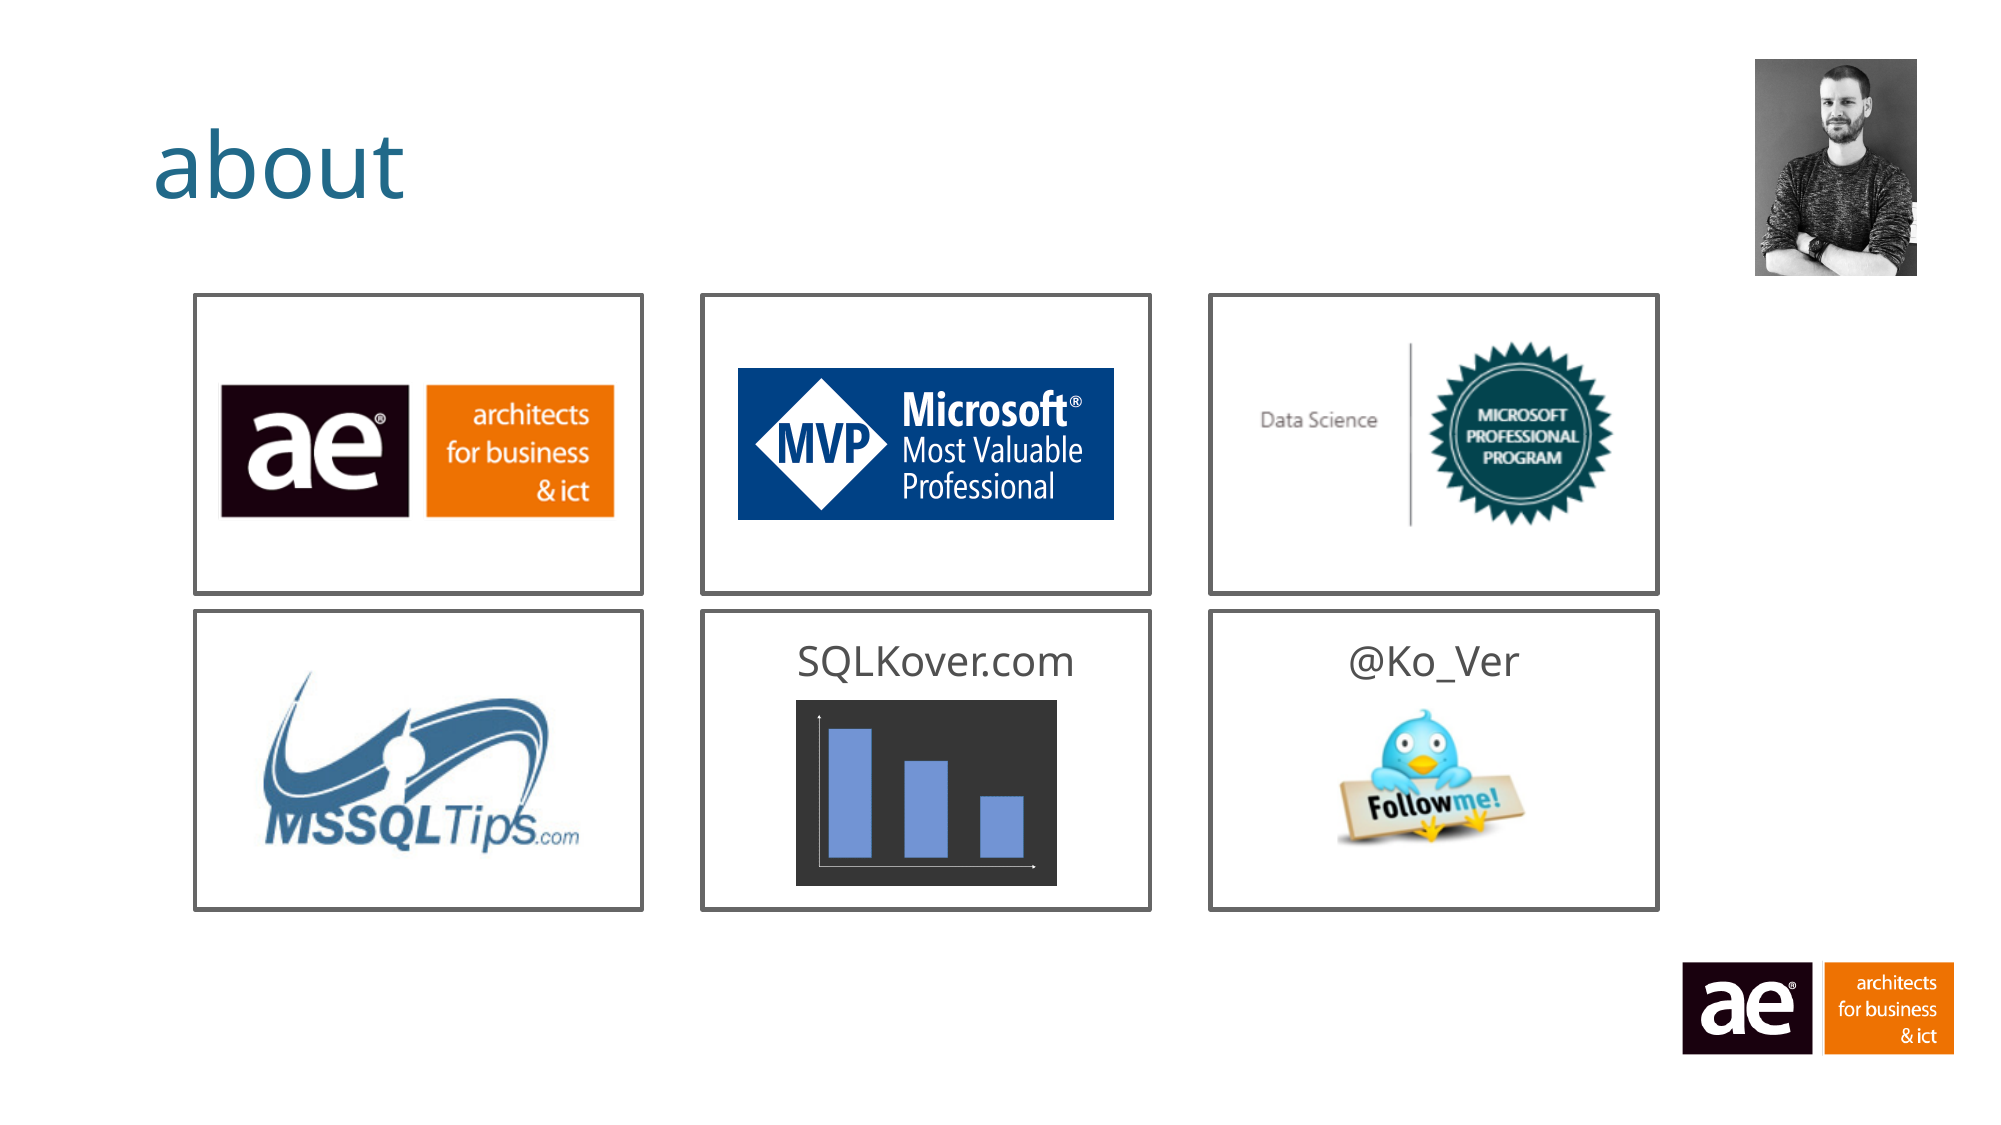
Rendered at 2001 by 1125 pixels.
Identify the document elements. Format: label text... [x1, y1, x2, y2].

picture [1671, 950, 1964, 1065]
picture [205, 368, 629, 534]
text_box [194, 294, 642, 594]
picture [1246, 336, 1622, 534]
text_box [1210, 610, 1658, 910]
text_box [1210, 294, 1658, 594]
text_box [194, 610, 642, 910]
title about [137, 59, 1863, 278]
picture [1755, 59, 1917, 276]
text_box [702, 610, 1150, 910]
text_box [702, 294, 1150, 594]
